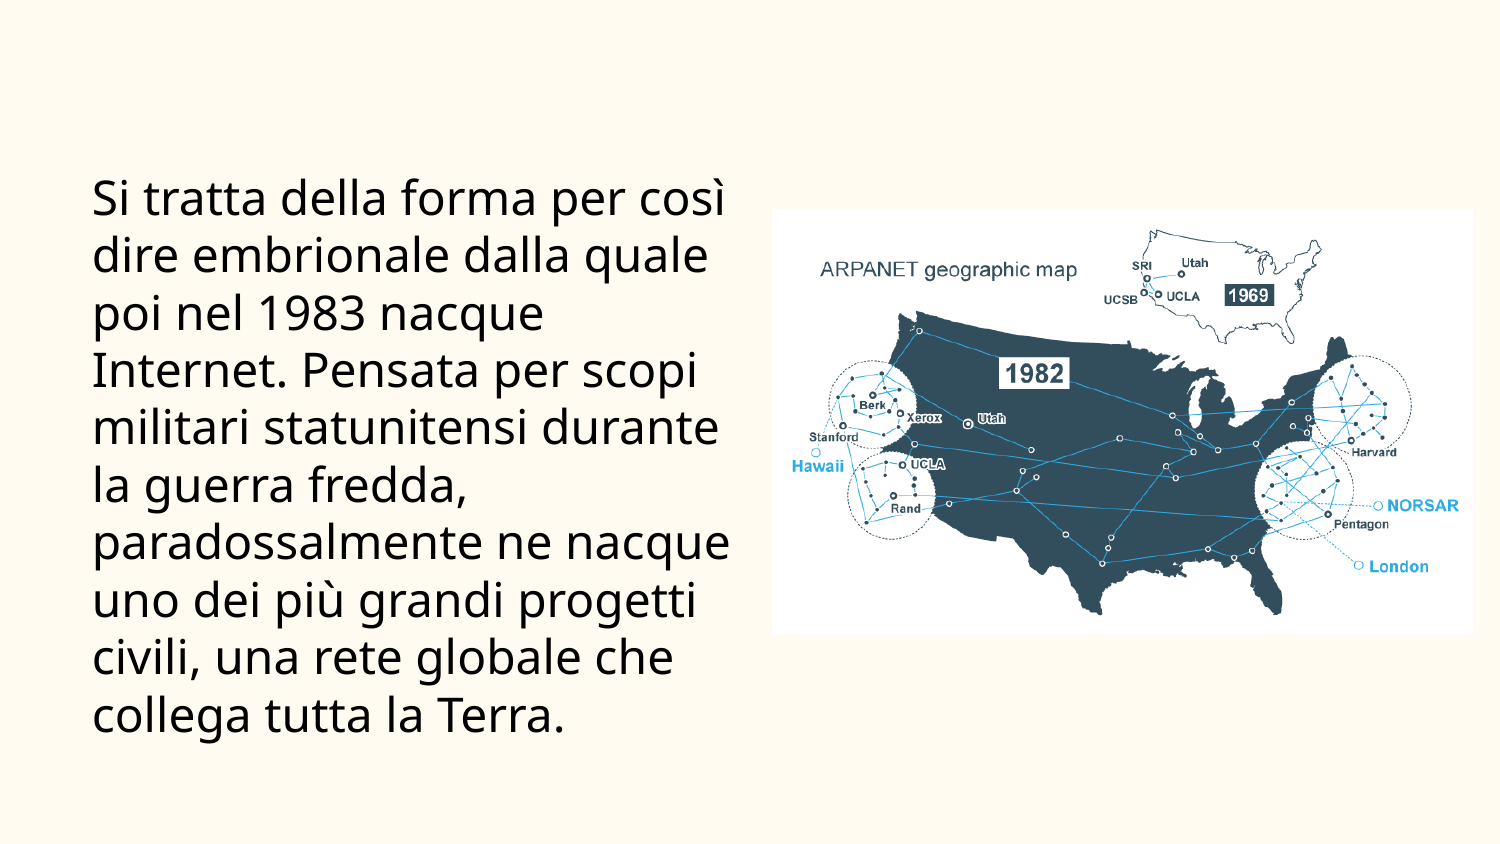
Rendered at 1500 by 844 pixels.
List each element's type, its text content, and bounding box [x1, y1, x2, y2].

picture [772, 209, 1473, 635]
text_box Si tratta della forma per così dire embrionale dalla quale poi nel 1983 nacque Internet. Pensata per scopi militari statunitensi durante la guerra fredda, paradossalmente ne nacque uno dei più grandi progetti civili, una rete globale che collega tutta la Terra. [76, 152, 750, 525]
